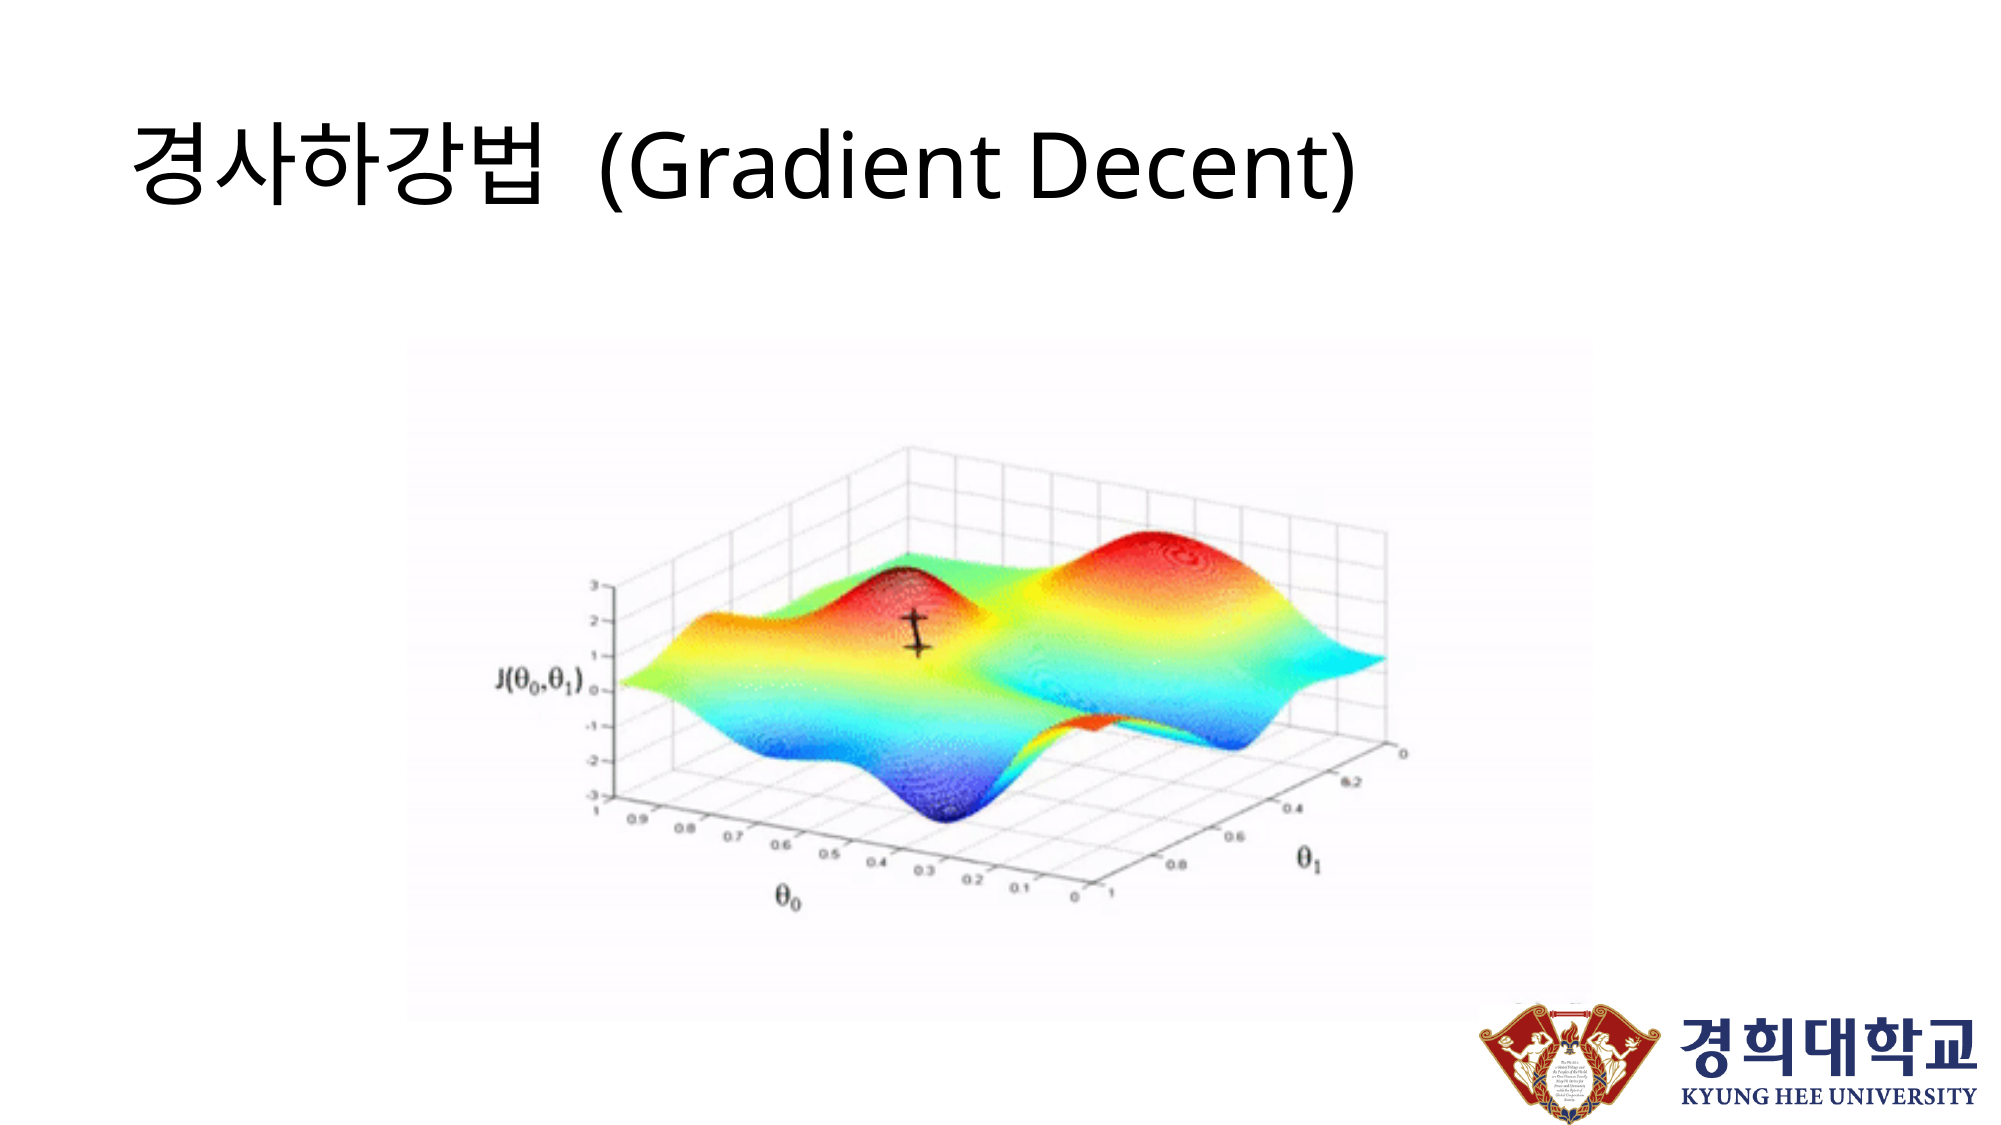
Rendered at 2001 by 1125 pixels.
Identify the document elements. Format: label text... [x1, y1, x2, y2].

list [407, 338, 1593, 1021]
picture [1479, 1004, 1977, 1125]
title 경사하강법 (Gradient Decent) [113, 59, 1887, 278]
